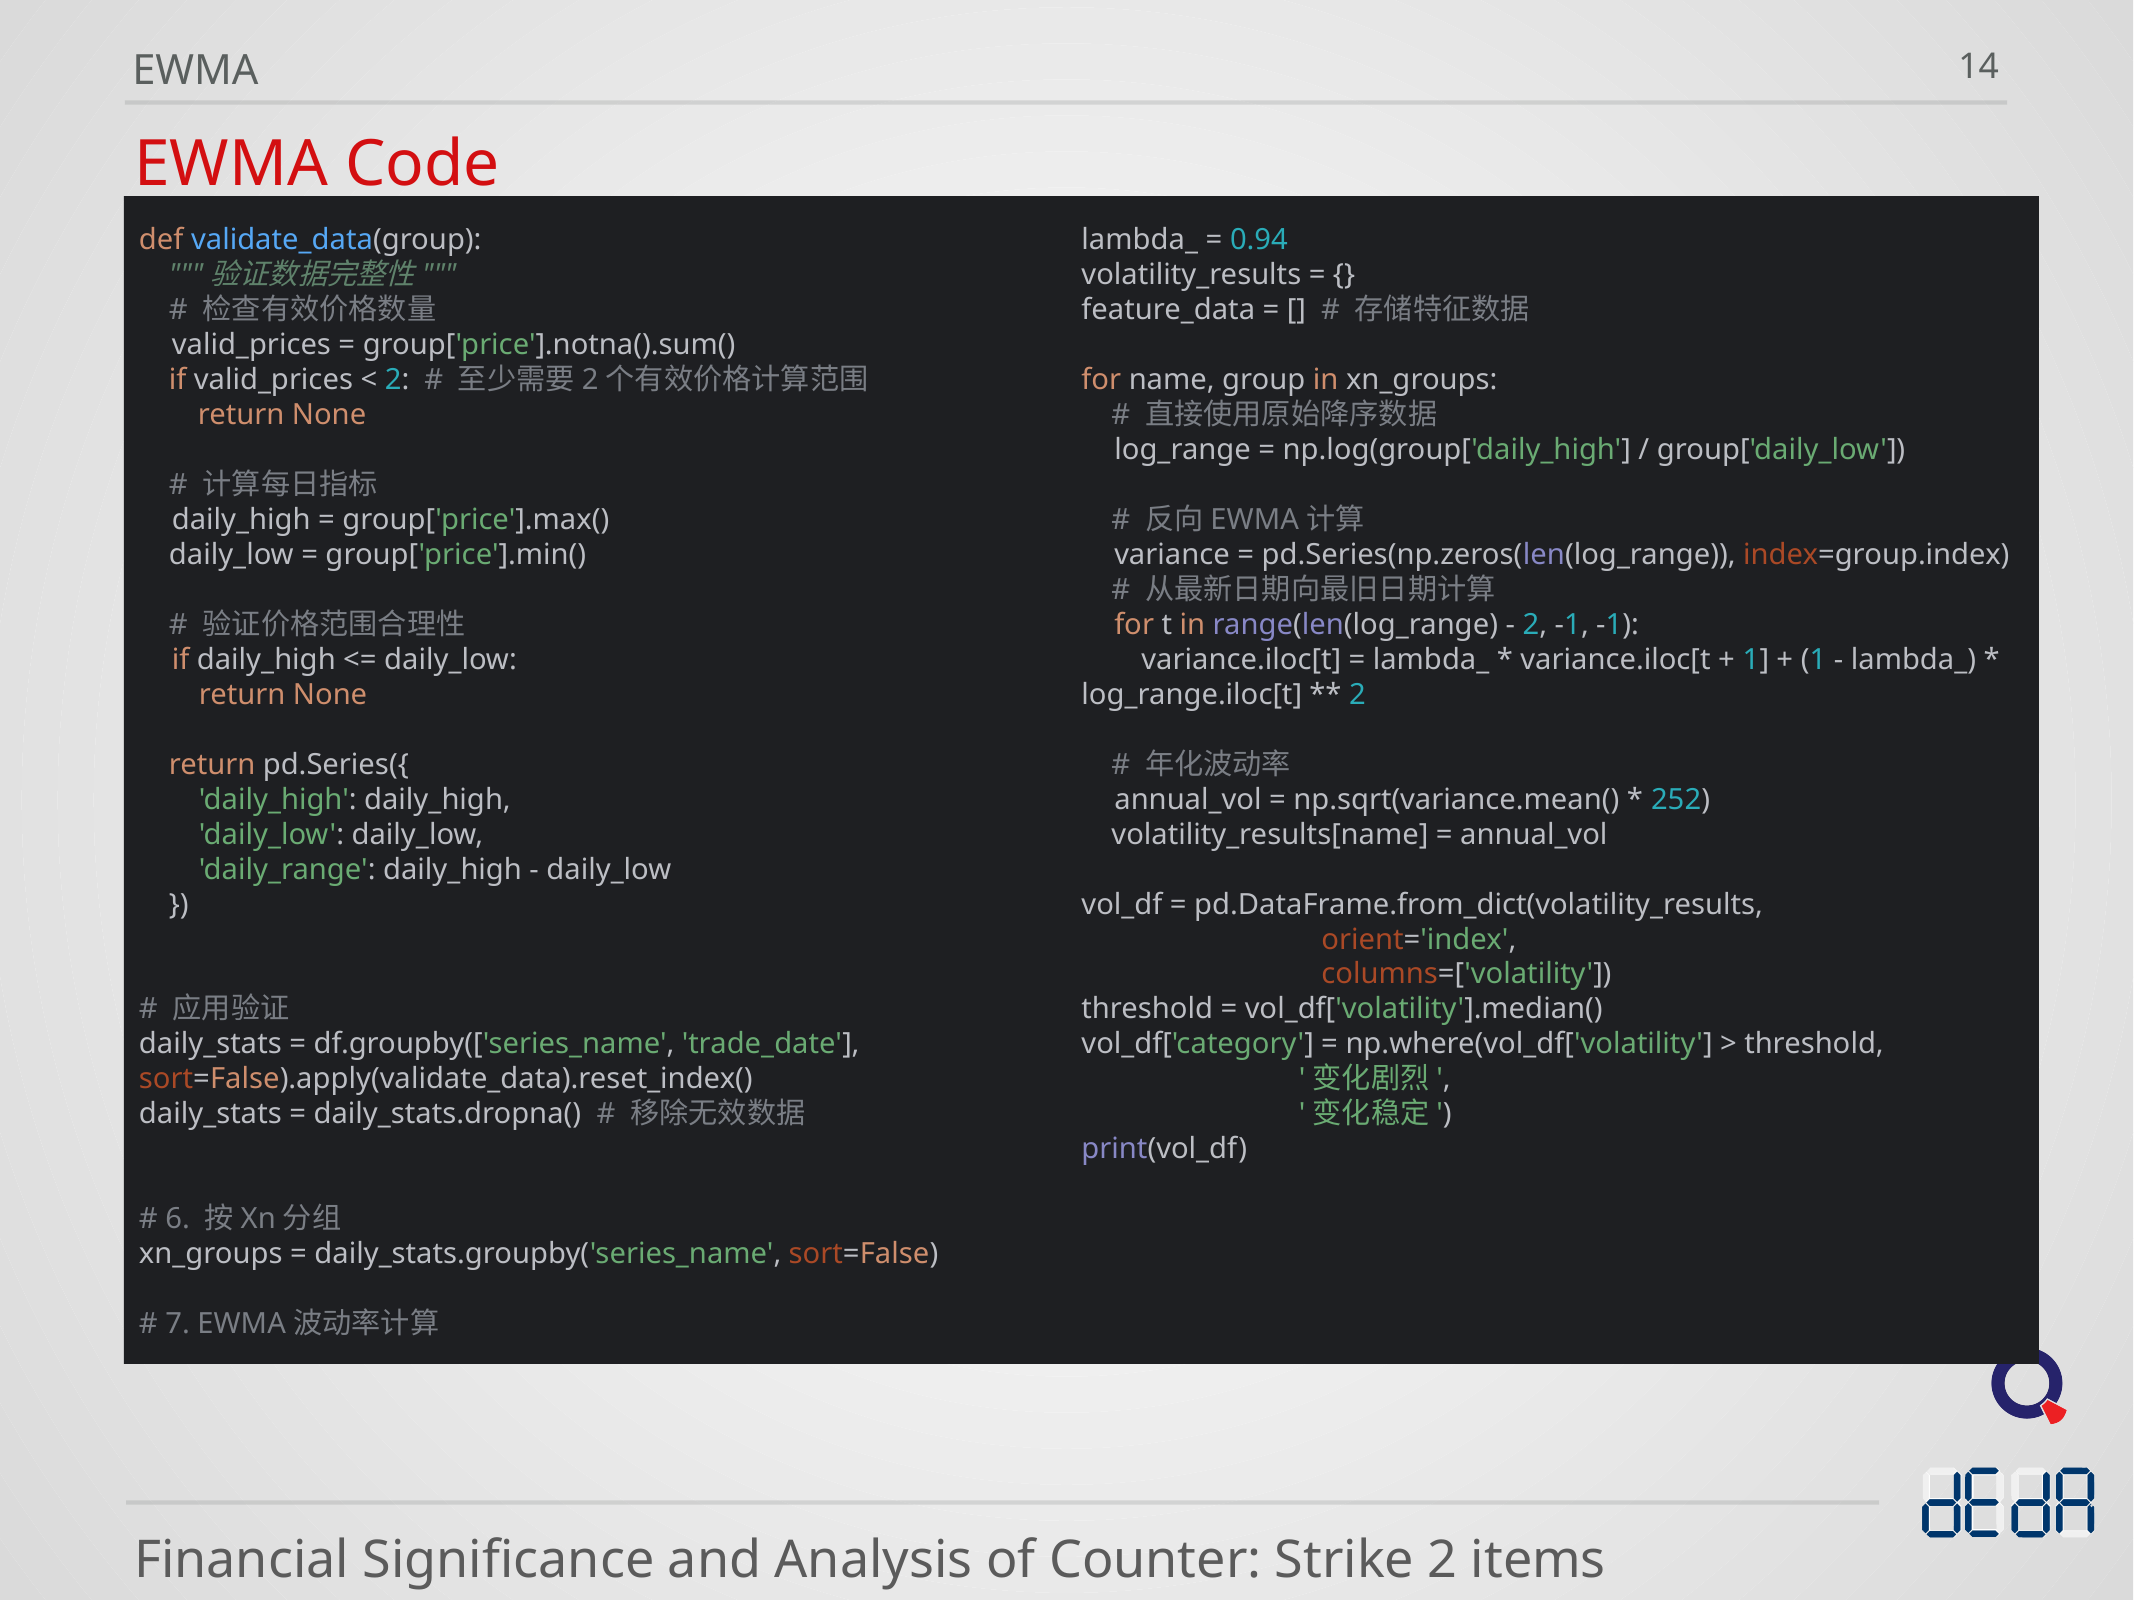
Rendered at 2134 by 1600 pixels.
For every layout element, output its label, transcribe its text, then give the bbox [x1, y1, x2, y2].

picture [2010, 1467, 2051, 1538]
picture [1921, 1467, 1962, 1538]
slide_number 14 [1925, 34, 2008, 101]
picture [2055, 1467, 2095, 1538]
text_box EWMA [123, 34, 1683, 102]
text_box EWMA Code [126, 113, 2008, 196]
picture [1987, 1343, 2069, 1428]
text_box def validate_data(group): """验证数据完整性""" # 检查有效价格数量 valid_prices = group['price'].notna().sum() if valid_prices < 2: # 至少需要2个有效价格计算范围 return None # 计算每日指标 daily_high = group['price'].max() daily_low = group['price'].min() # 验证价格范围合理性 if daily_high <= daily_low: return None return pd.Series({ 'daily_high': daily_high, 'daily_low': daily_low, 'daily_range': daily_high - daily_low }) # 应用验证 daily_stats = df.groupby(['series_name', 'trade_date'], sort=False).apply(validate_data).reset_index() daily_stats = daily_stats.dropna() # 移除无效数据 # 6. 按Xn分组 xn_groups = daily_stats.groupby('series_name', sort=False) # 7. EWMA波动率计算 lambda_ = 0.94 volatility_results = {} feature_data = [] # 存储特征数据 for name, group in xn_groups: # 直接使用原始降序数据 log_range = np.log(group['daily_high'] / group['daily_low']) # 反向EWMA计算 variance = pd.Series(np.zeros(len(log_range)), index=group.index) # 从最新日期向最旧日期计算 for t in range(len(log_range) - 2, -1, -1): variance.iloc[t] = lambda_ * variance.iloc[t + 1] + (1 - lambda_) * log_range.iloc[t] ** 2 # 年化波动率 annual_vol = np.sqrt(variance.mean() * 252) volatility_results[name] = annual_vol vol_df = pd.DataFrame.from_dict(volatility_results, orient='index', columns=['volatility']) threshold = vol_df['volatility'].median() vol_df['category'] = np.where(vol_df['volatility'] > threshold, '变化剧烈', '变化稳定') print(vol_df) [123, 196, 2039, 1364]
picture [1965, 1467, 2004, 1538]
